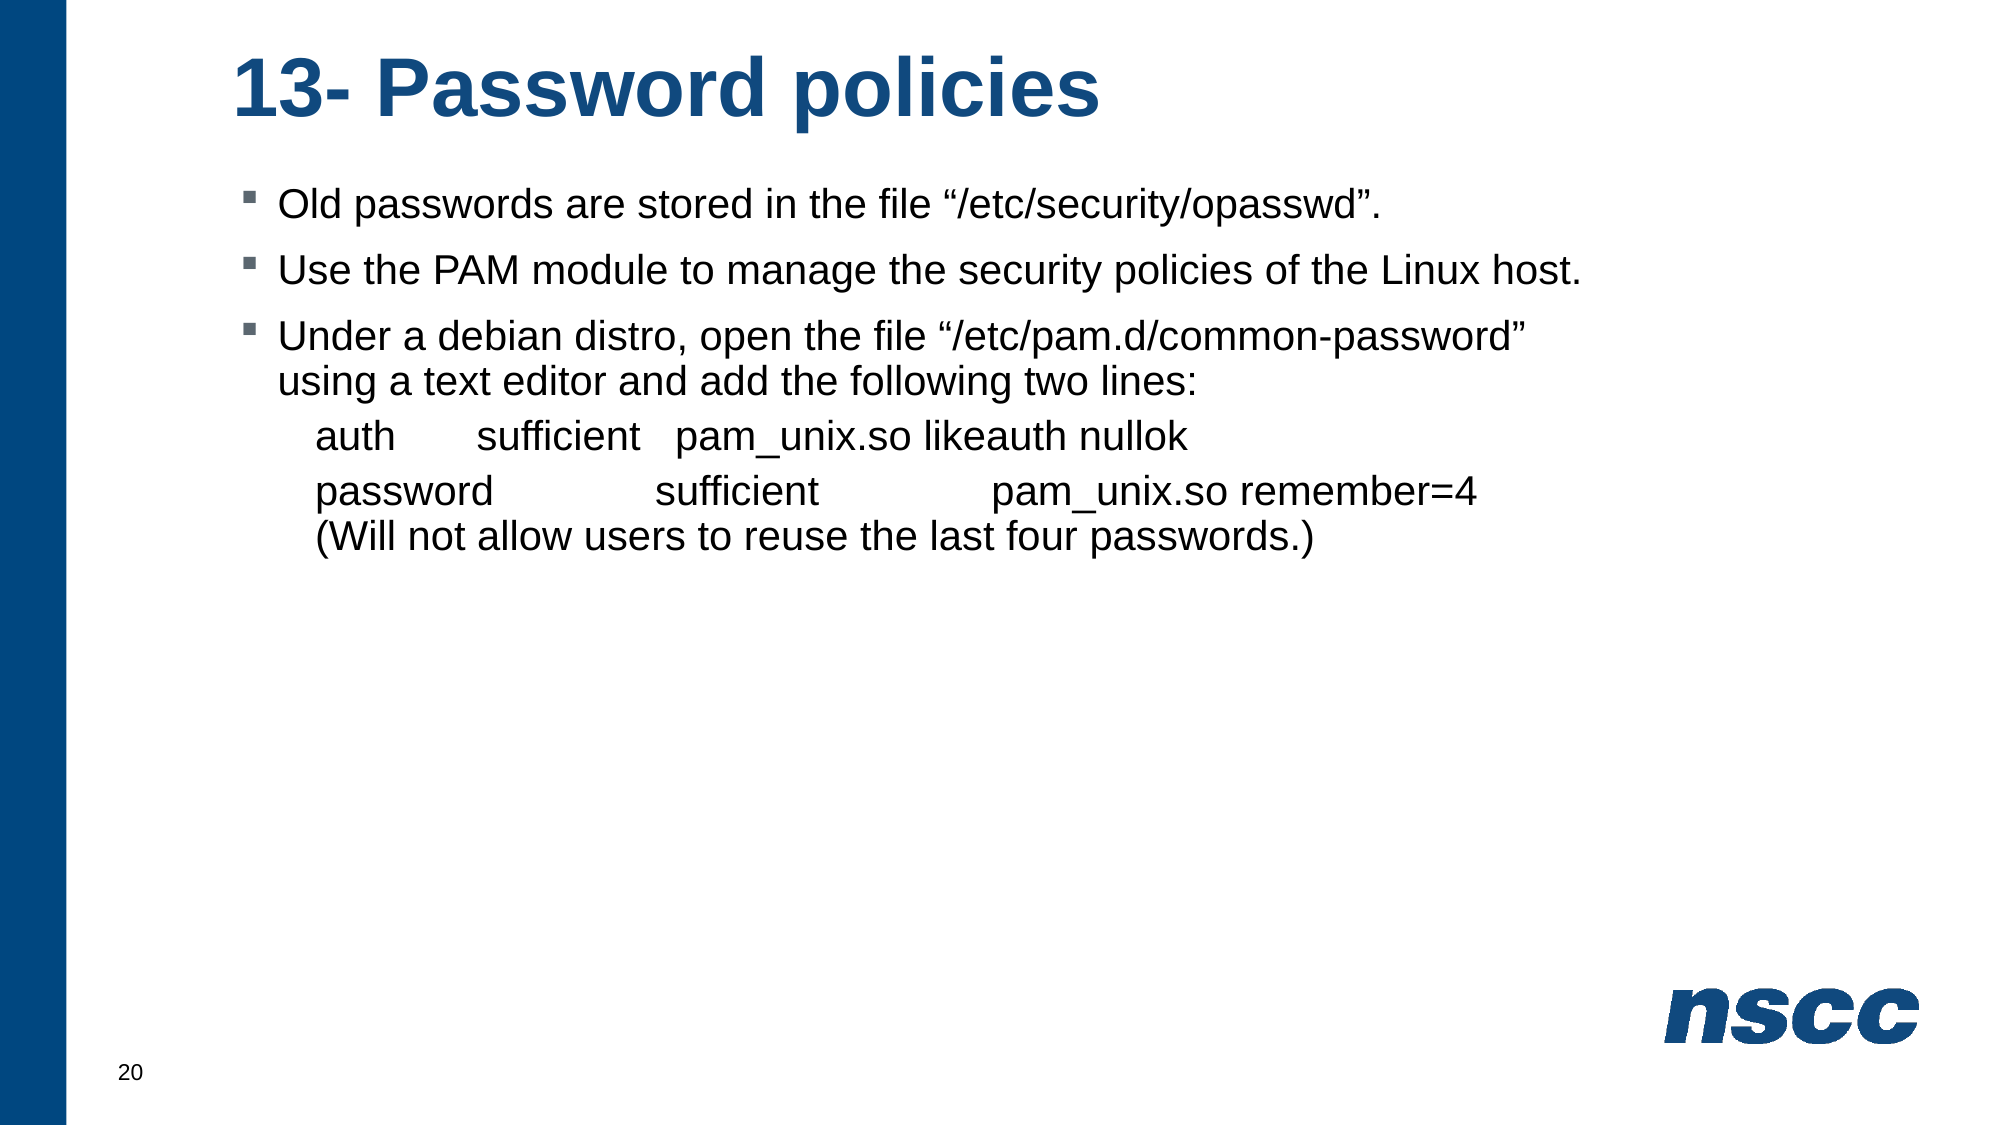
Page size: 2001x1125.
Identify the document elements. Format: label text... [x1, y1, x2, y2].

title 13- Password policies [225, 32, 1120, 134]
picture [1662, 986, 1921, 1046]
slide_number 20 [103, 1050, 189, 1111]
list Old passwords are stored in the file “/etc/security/opasswd”. Use the PAM module to manage the security policies of the Linux host. Under a debian distro, open the file “/etc/pam.d/common-password” using a text editor and add the following two lines: auth sufficient pam_unix.so likeauth nullok password sufficient pam_unix.so remember=4 (Will not allow users to reuse the last four passwords.) [225, 174, 1602, 930]
